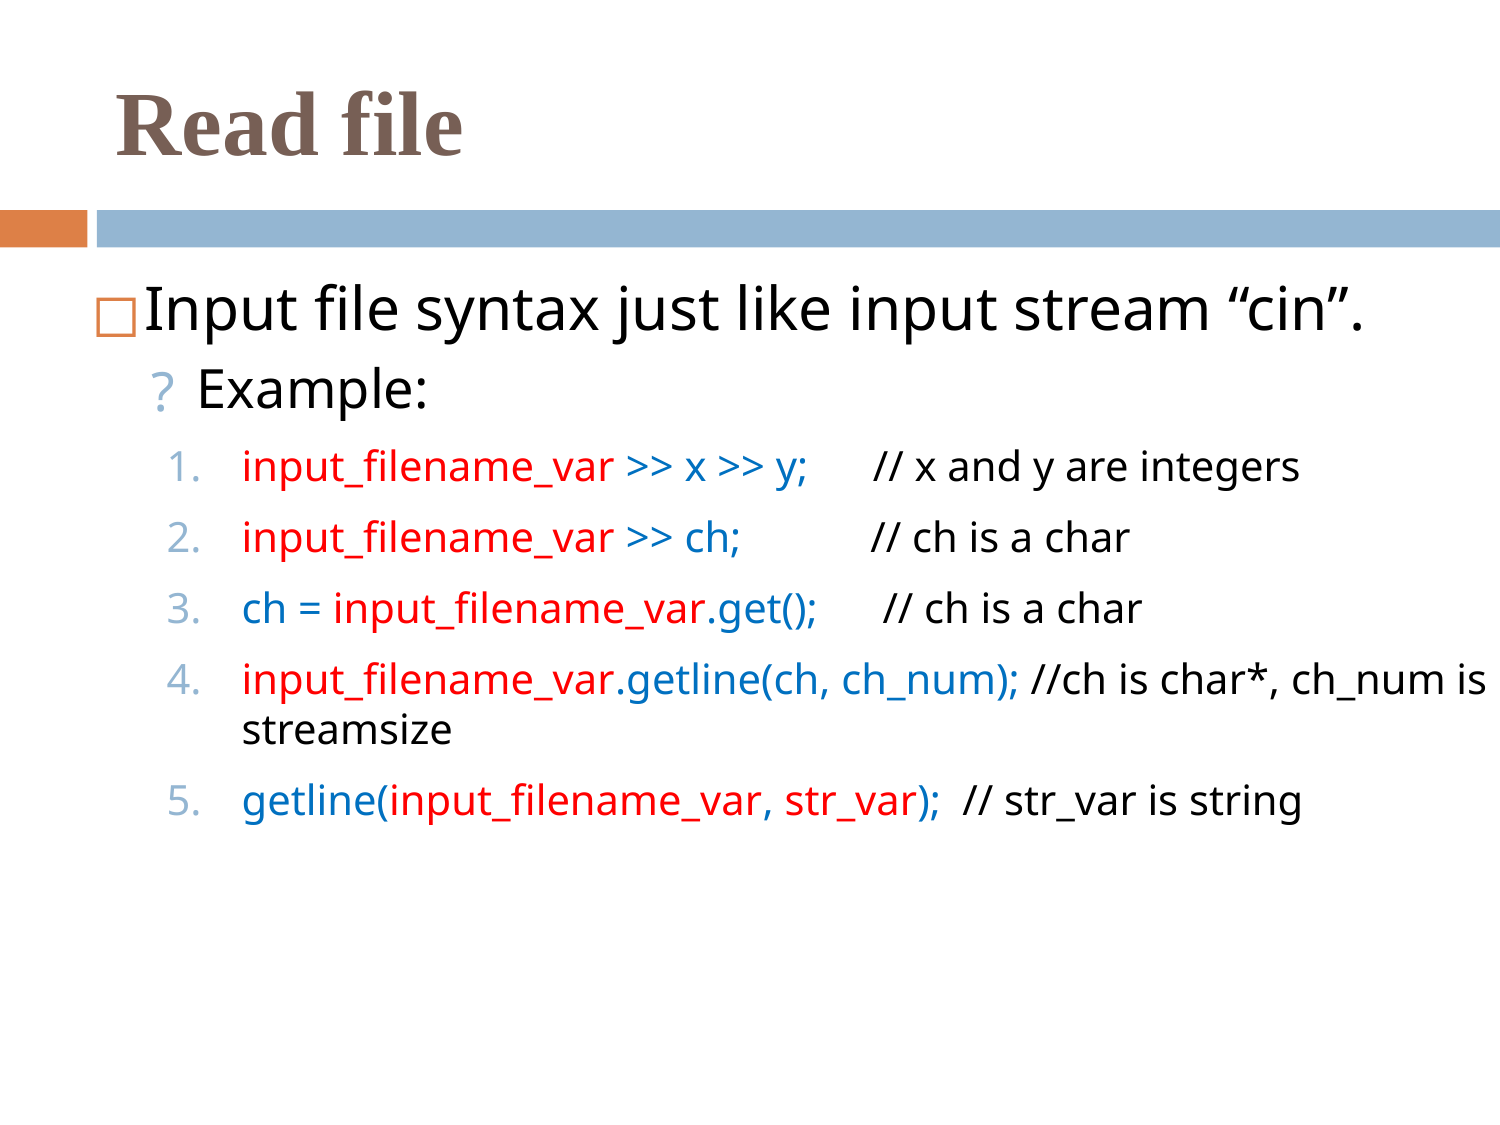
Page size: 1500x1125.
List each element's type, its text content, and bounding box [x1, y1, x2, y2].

title Read file [100, 37, 1438, 200]
list Input file syntax just like input stream “cin”. Example: input_filename_var >> x >> y; // x and y are integers input_filename_var >> ch; // ch is a char ch = input_filename_var.get(); // ch is a char input_filename_var.getline(ch, ch_num); //ch is char*, ch_num is streamsize getline(input_filename_var, str_var); // str_var is string [76, 262, 1500, 1000]
